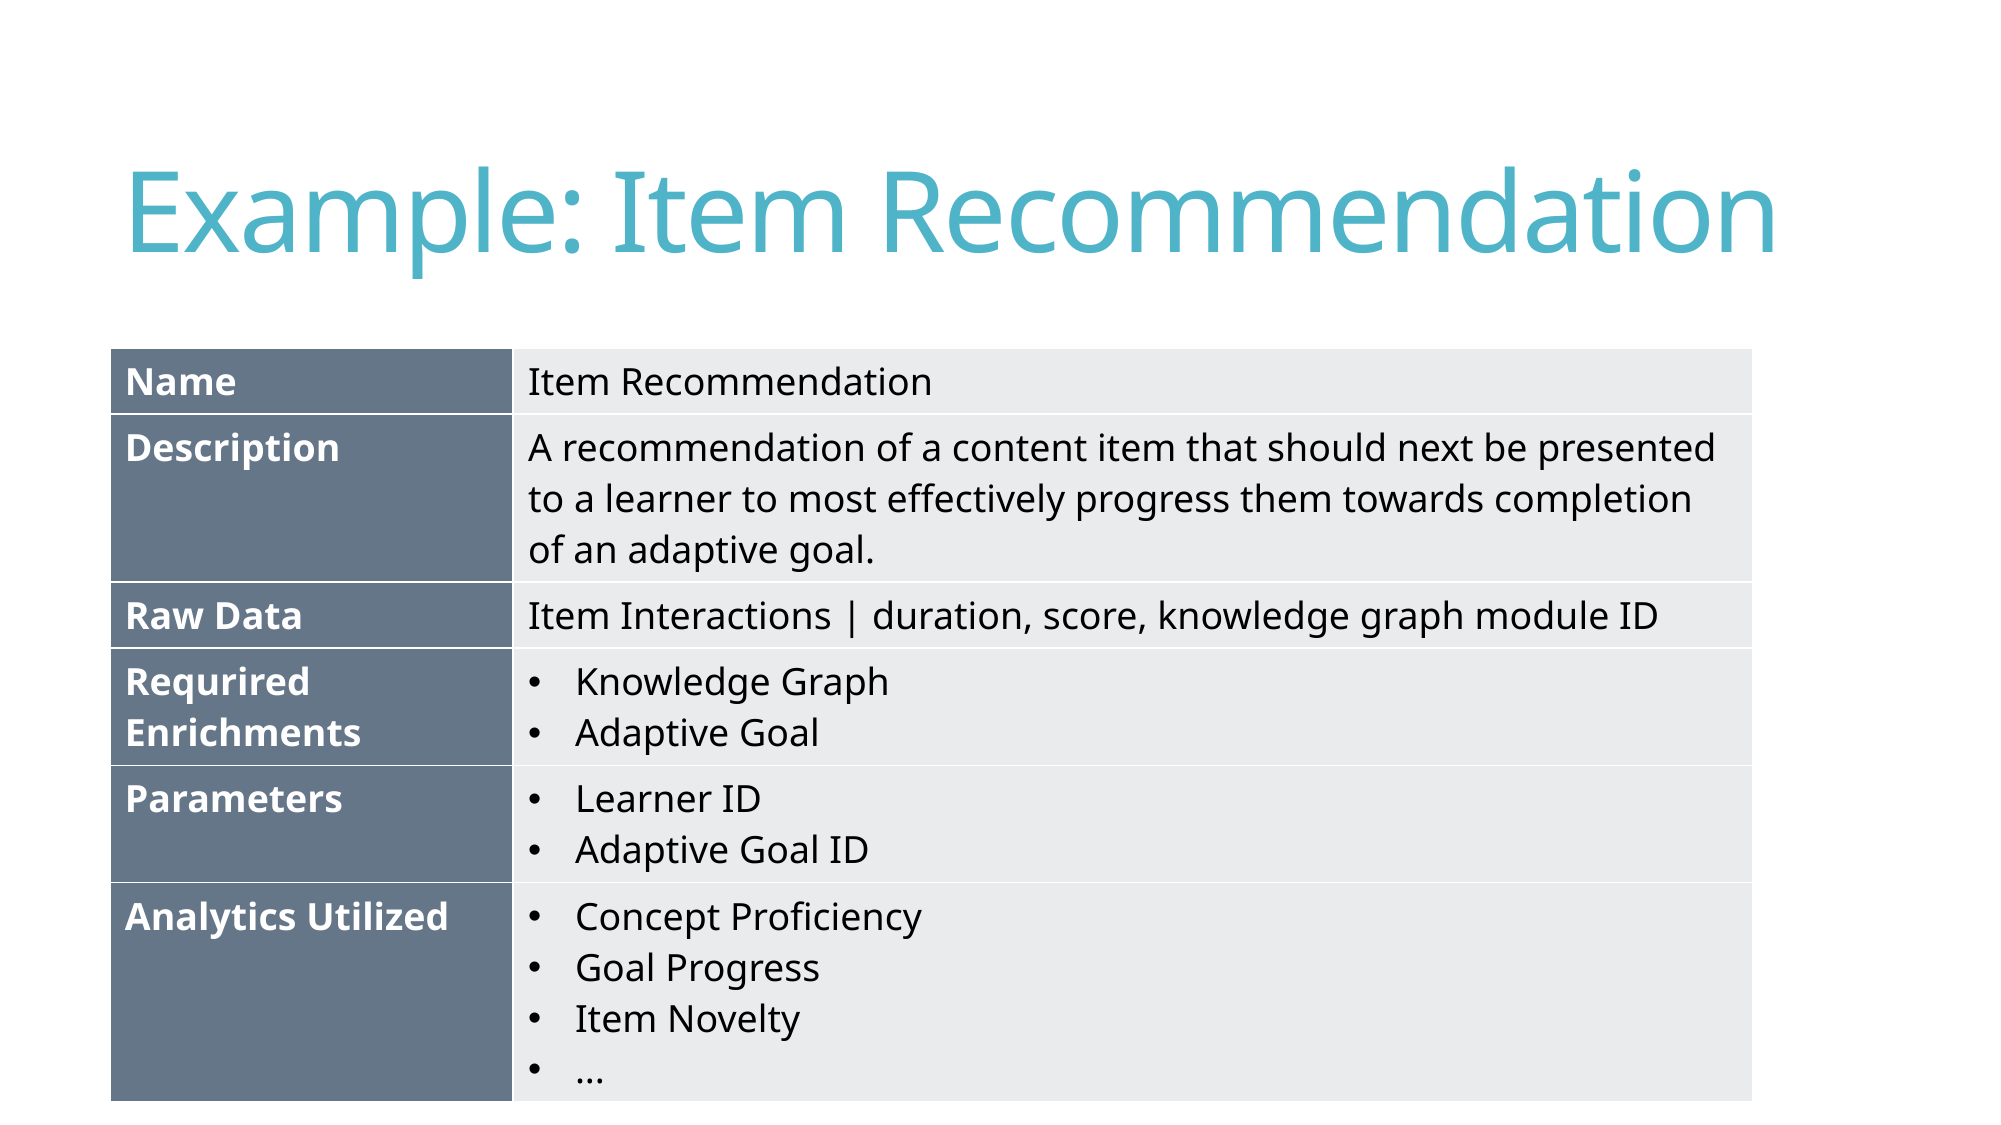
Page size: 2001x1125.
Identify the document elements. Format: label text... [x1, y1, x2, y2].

table_cell Concept Proficiency Goal Progress Item Novelty ... [514, 883, 1752, 1101]
table_cell A recommendation of a content item that should next be presented to a learner to most effectively progress them towards completion of an adaptive goal. [514, 415, 1752, 581]
table_cell Knowledge Graph Adaptive Goal [514, 649, 1752, 765]
table_cell Requrired Enrichments [111, 649, 512, 765]
table_cell Learner ID Adaptive Goal ID [514, 766, 1752, 882]
table_header Item Recommendation [514, 349, 1752, 413]
table_cell Analytics Utilized [111, 883, 512, 1101]
table_header Name [111, 349, 512, 413]
title Example: Item Recommendation [107, 81, 1875, 354]
table_cell Raw Data [111, 583, 512, 647]
table_cell Description [111, 415, 512, 581]
table_cell Item Interactions | duration, score, knowledge graph module ID [514, 583, 1752, 647]
table_cell Parameters [111, 766, 512, 882]
